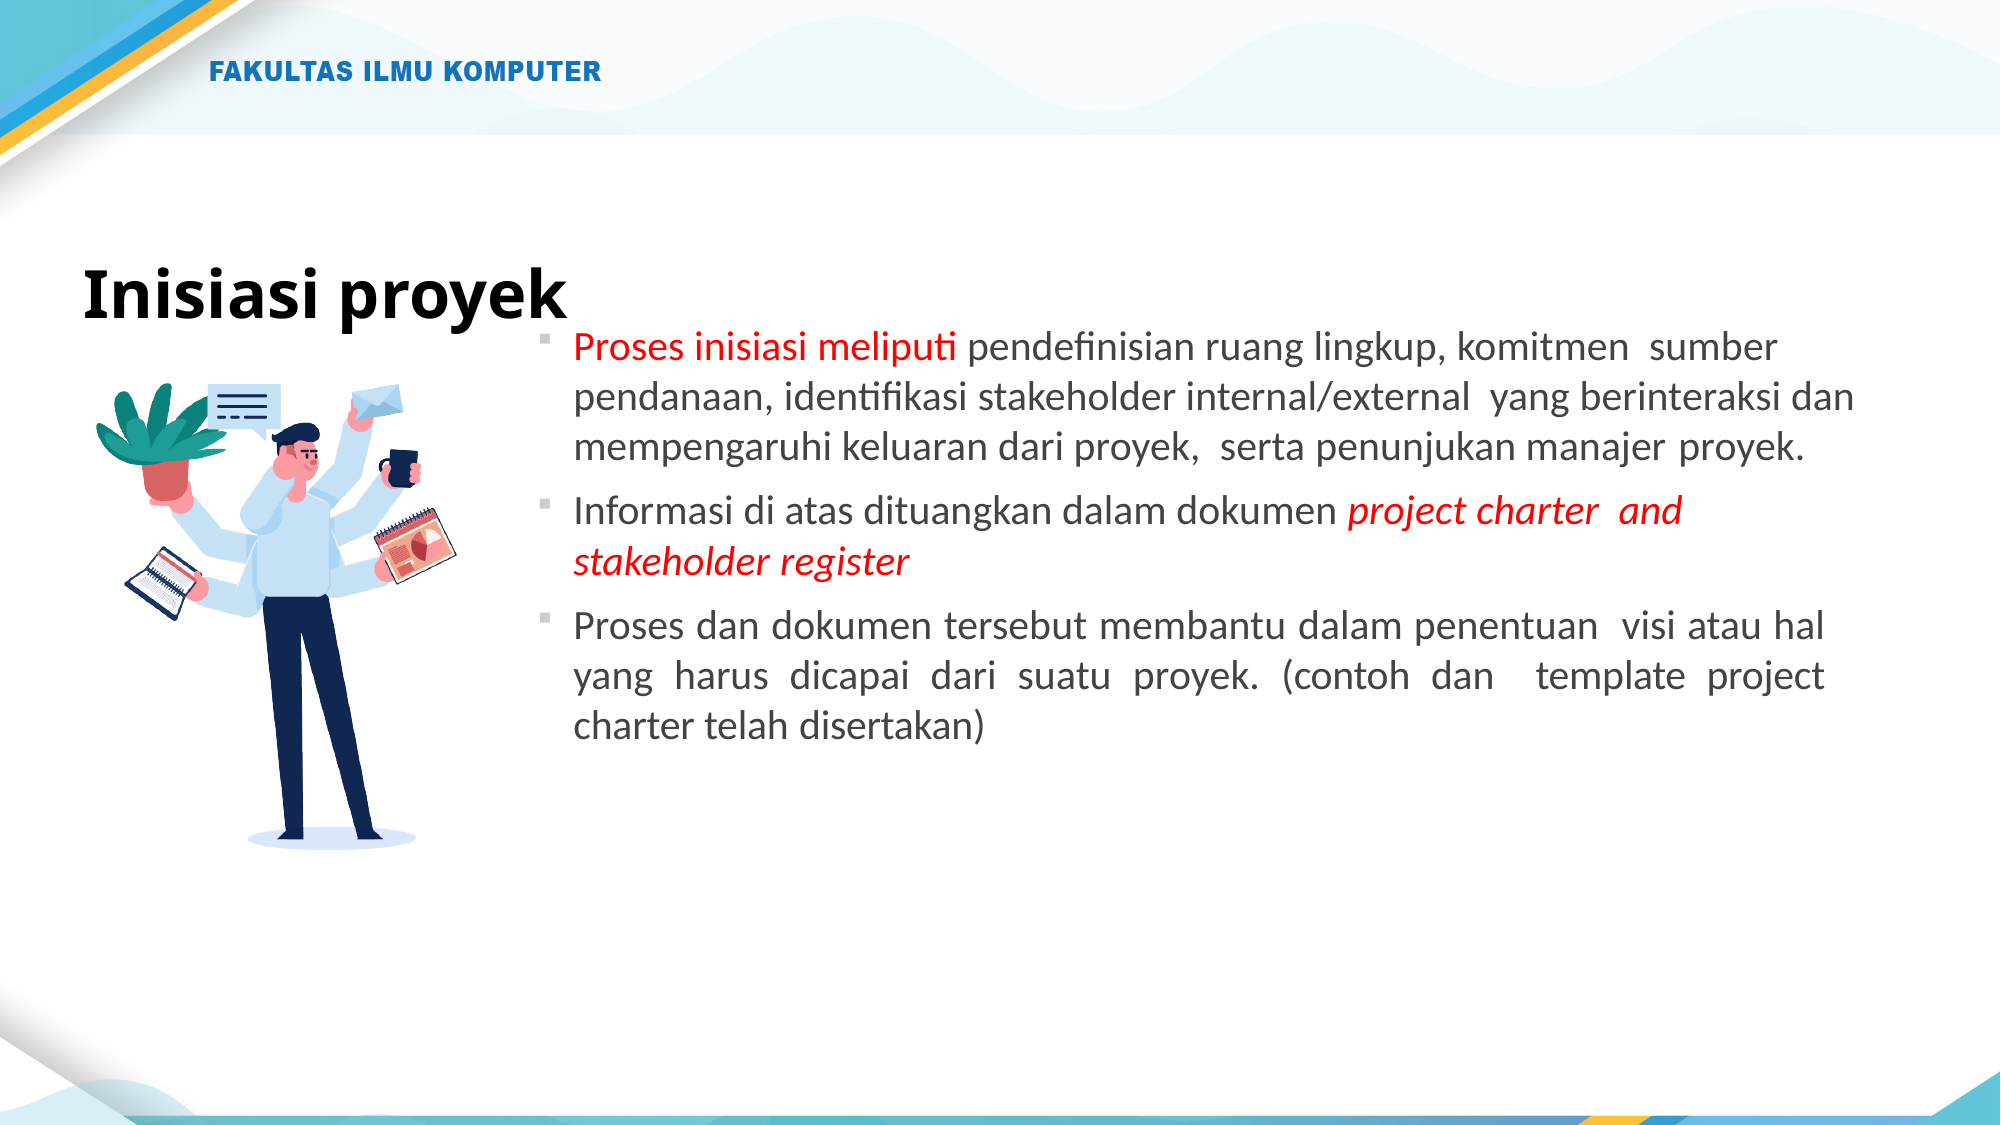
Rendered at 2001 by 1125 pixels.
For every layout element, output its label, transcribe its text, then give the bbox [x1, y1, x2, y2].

text_box Proses inisiasi meliputi pendefinisian ruang lingkup, komitmen sumber pendanaan, identifikasi stakeholder internal/external yang berinteraksi dan mempengaruhi keluaran dari proyek, serta penunjukan manajer proyek. Informasi di atas dituangkan dalam dokumen project charter and stakeholder register Proses dan dokumen tersebut membantu dalam penentuan visi atau hal yang harus dicapai dari suatu proyek. (contoh dan template project charter telah disertakan) [589, 310, 1874, 756]
text_box Inisiasi proyek [68, 218, 616, 310]
picture [0, 0, 2000, 1125]
